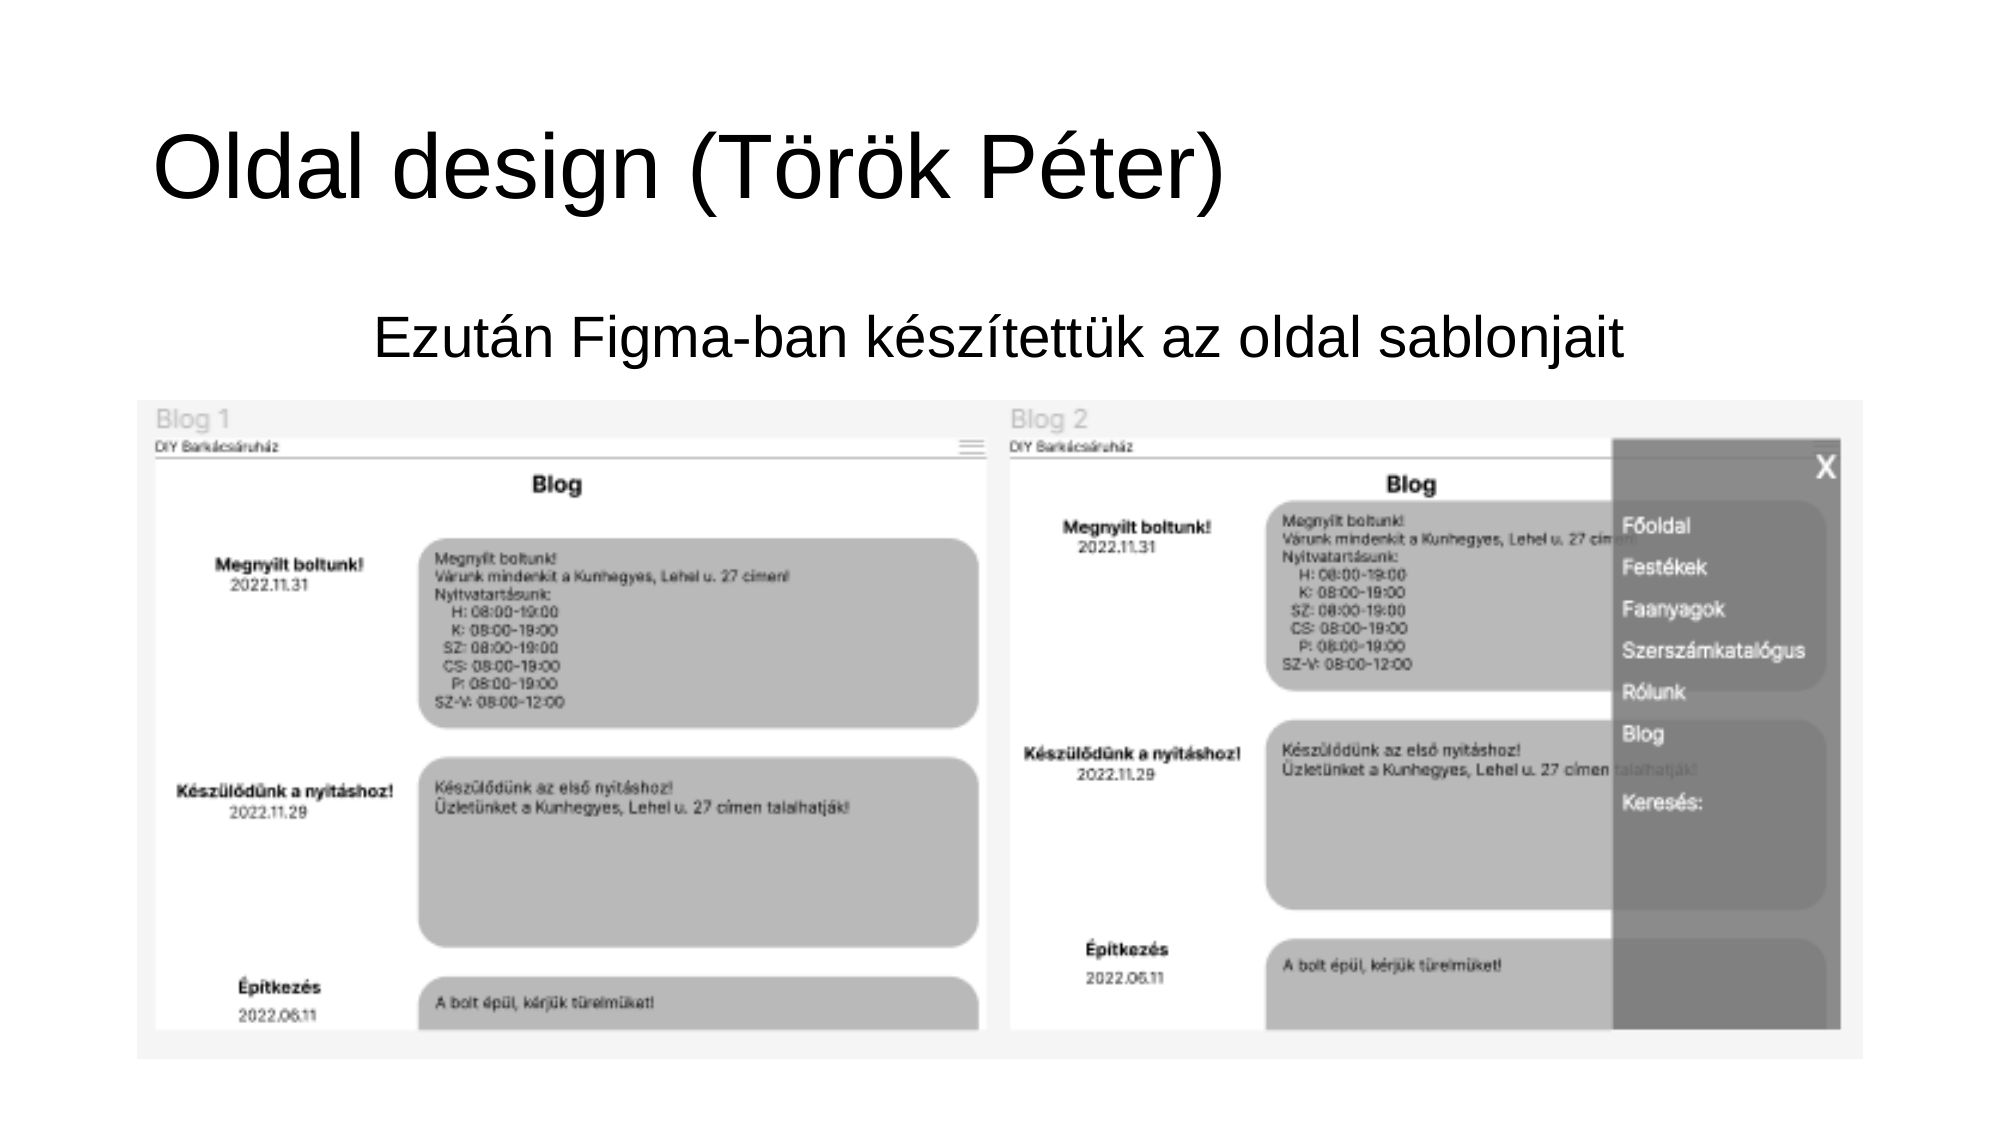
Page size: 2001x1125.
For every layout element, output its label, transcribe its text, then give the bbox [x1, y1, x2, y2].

list Ezután Figma-ban készítettük az oldal sablonjait [137, 299, 1863, 400]
title Oldal design (Török Péter) [137, 59, 1863, 278]
picture [137, 400, 1863, 1059]
